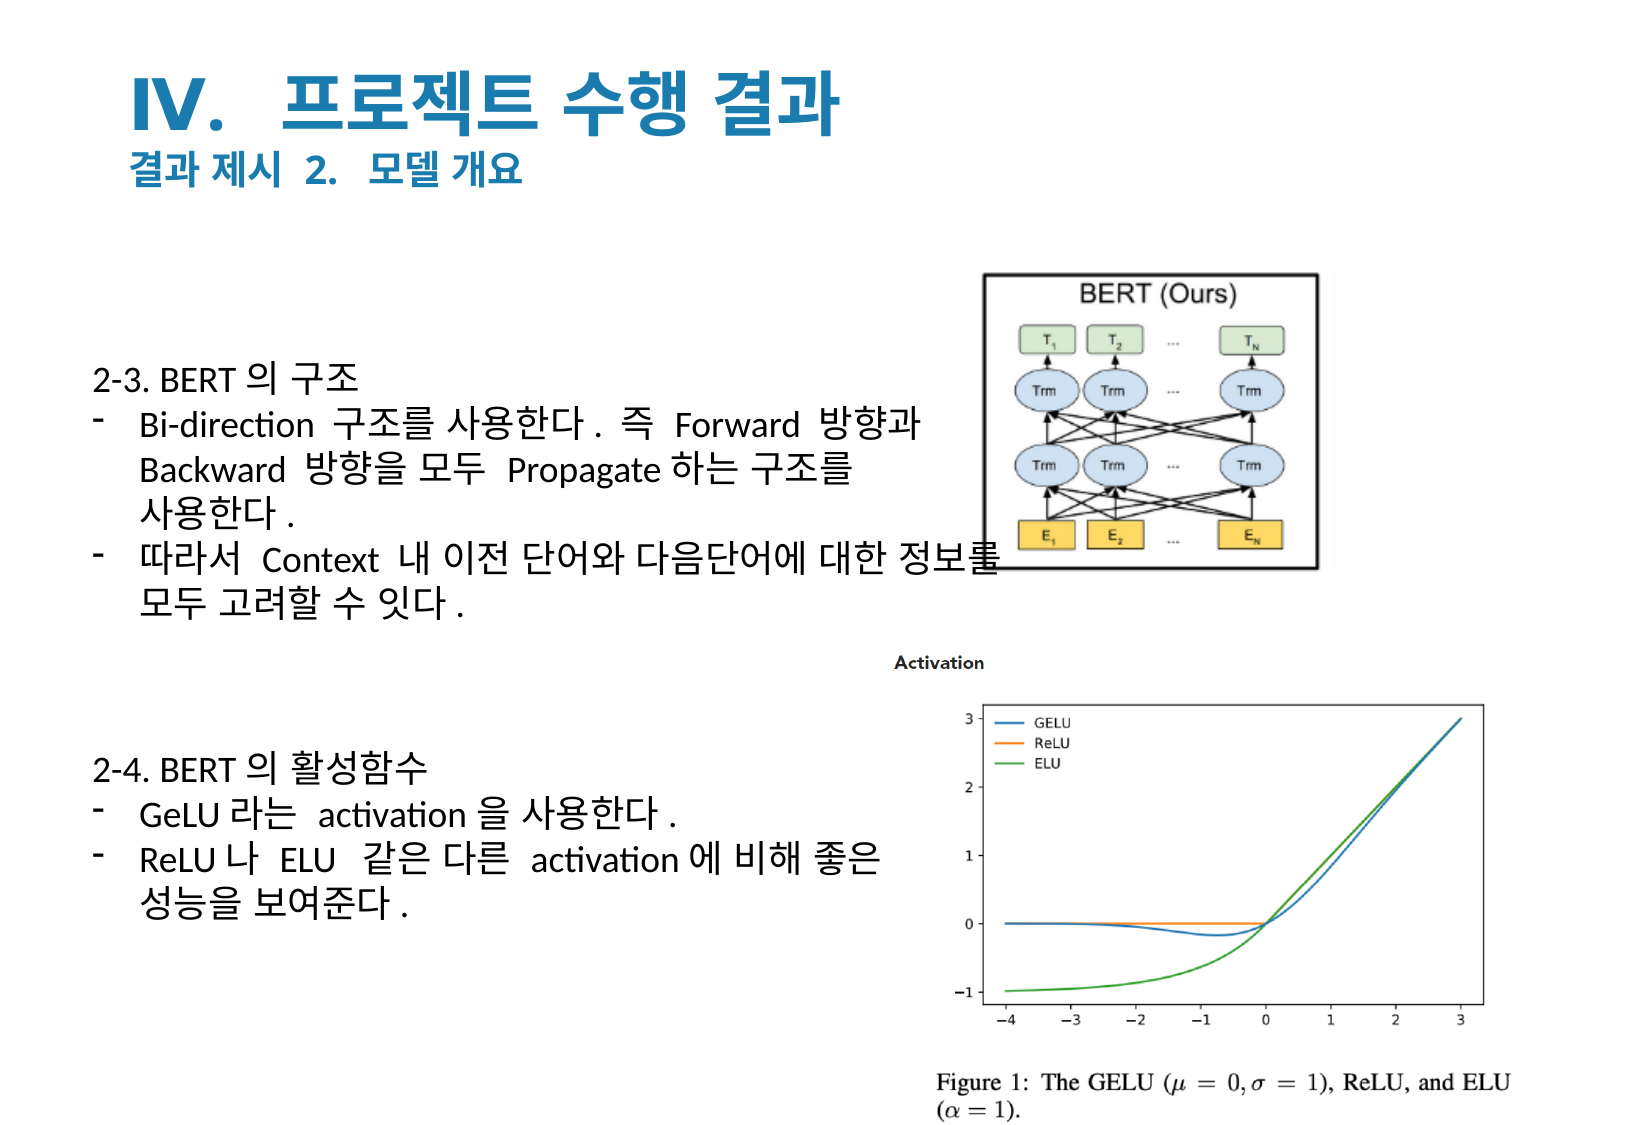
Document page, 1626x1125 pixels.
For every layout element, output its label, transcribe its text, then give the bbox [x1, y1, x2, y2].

text_box 2-3. BERT의 구조 Bi-direction 구조를 사용한다. 즉 Forward 방향과 Backward 방향을 모두 Propagate하는 구조를 사용한다. 따라서 Context 내 이전 단어와 다음단어에 대한 정보를 모두 고려할 수 잇다. [77, 347, 1017, 633]
text_box 2-4. BERT의 활성함수 GeLU라는 activation을 사용한다. ReLU나 ELU 같은 다른 activation에 비해 좋은 성능을 보여준다. [77, 737, 883, 933]
picture [965, 265, 1336, 581]
picture [883, 647, 1524, 1125]
text_box Ⅳ. 프로젝트 수행 결과 결과 제시 2. 모델 개요 [110, 50, 1017, 202]
